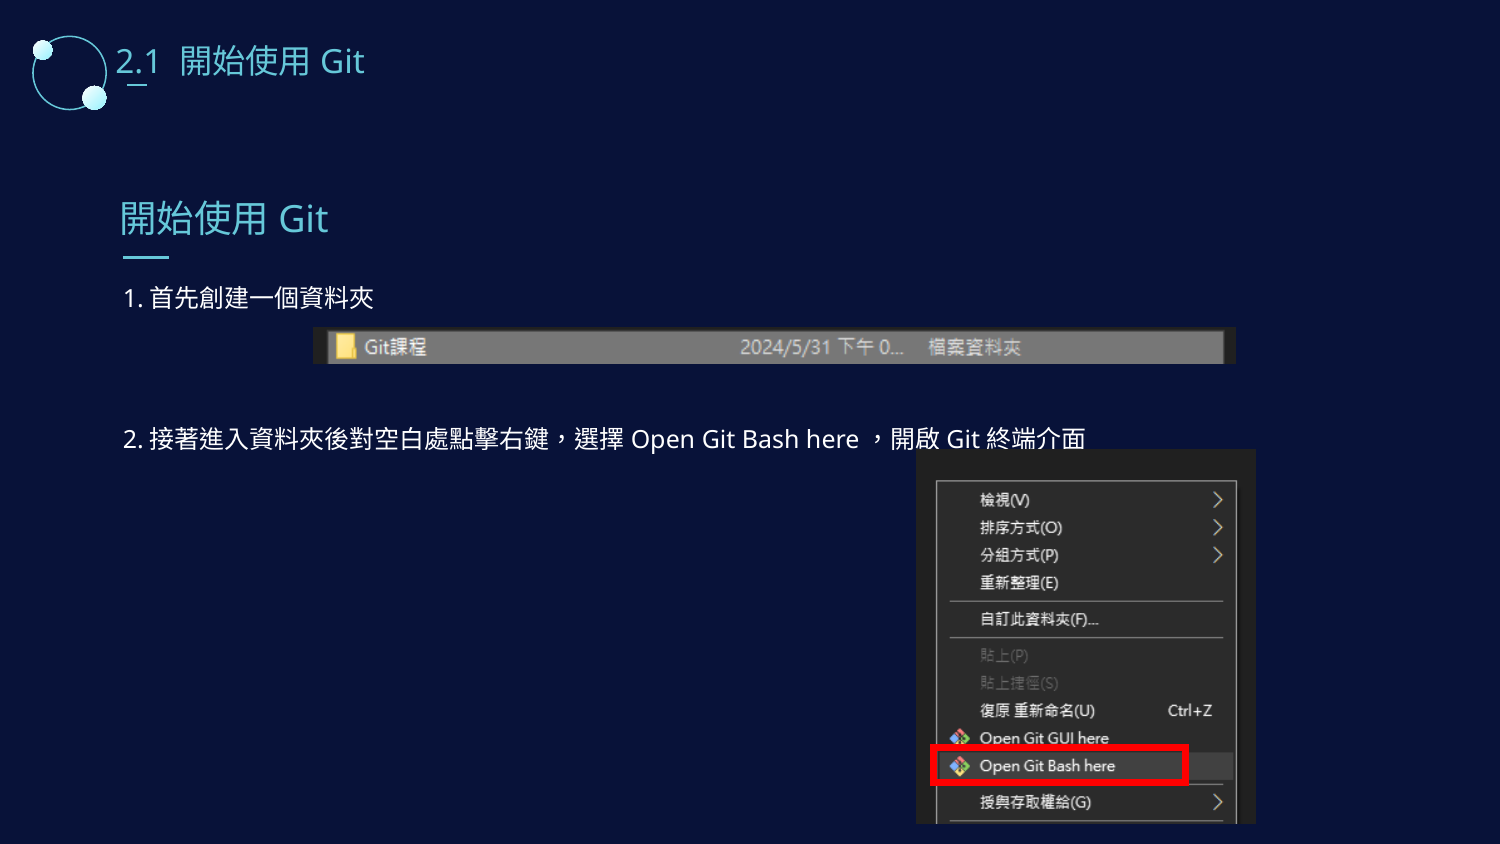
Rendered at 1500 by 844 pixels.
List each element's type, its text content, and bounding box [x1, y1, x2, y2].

picture [313, 327, 1236, 364]
text_box 1.首先創建一個資料夾 [122, 260, 646, 320]
text_box 開始使用Git [104, 187, 344, 248]
text_box [31, 39, 54, 61]
text_box [81, 84, 108, 111]
text_box [31, 35, 108, 111]
text_box 2.1 開始使用Git [100, 32, 380, 88]
text_box 2.接著進入資料夾後對空白處點擊右鍵，選擇Open Git Bash here，開啟Git終端介面 [122, 401, 1142, 462]
picture [916, 449, 1256, 824]
